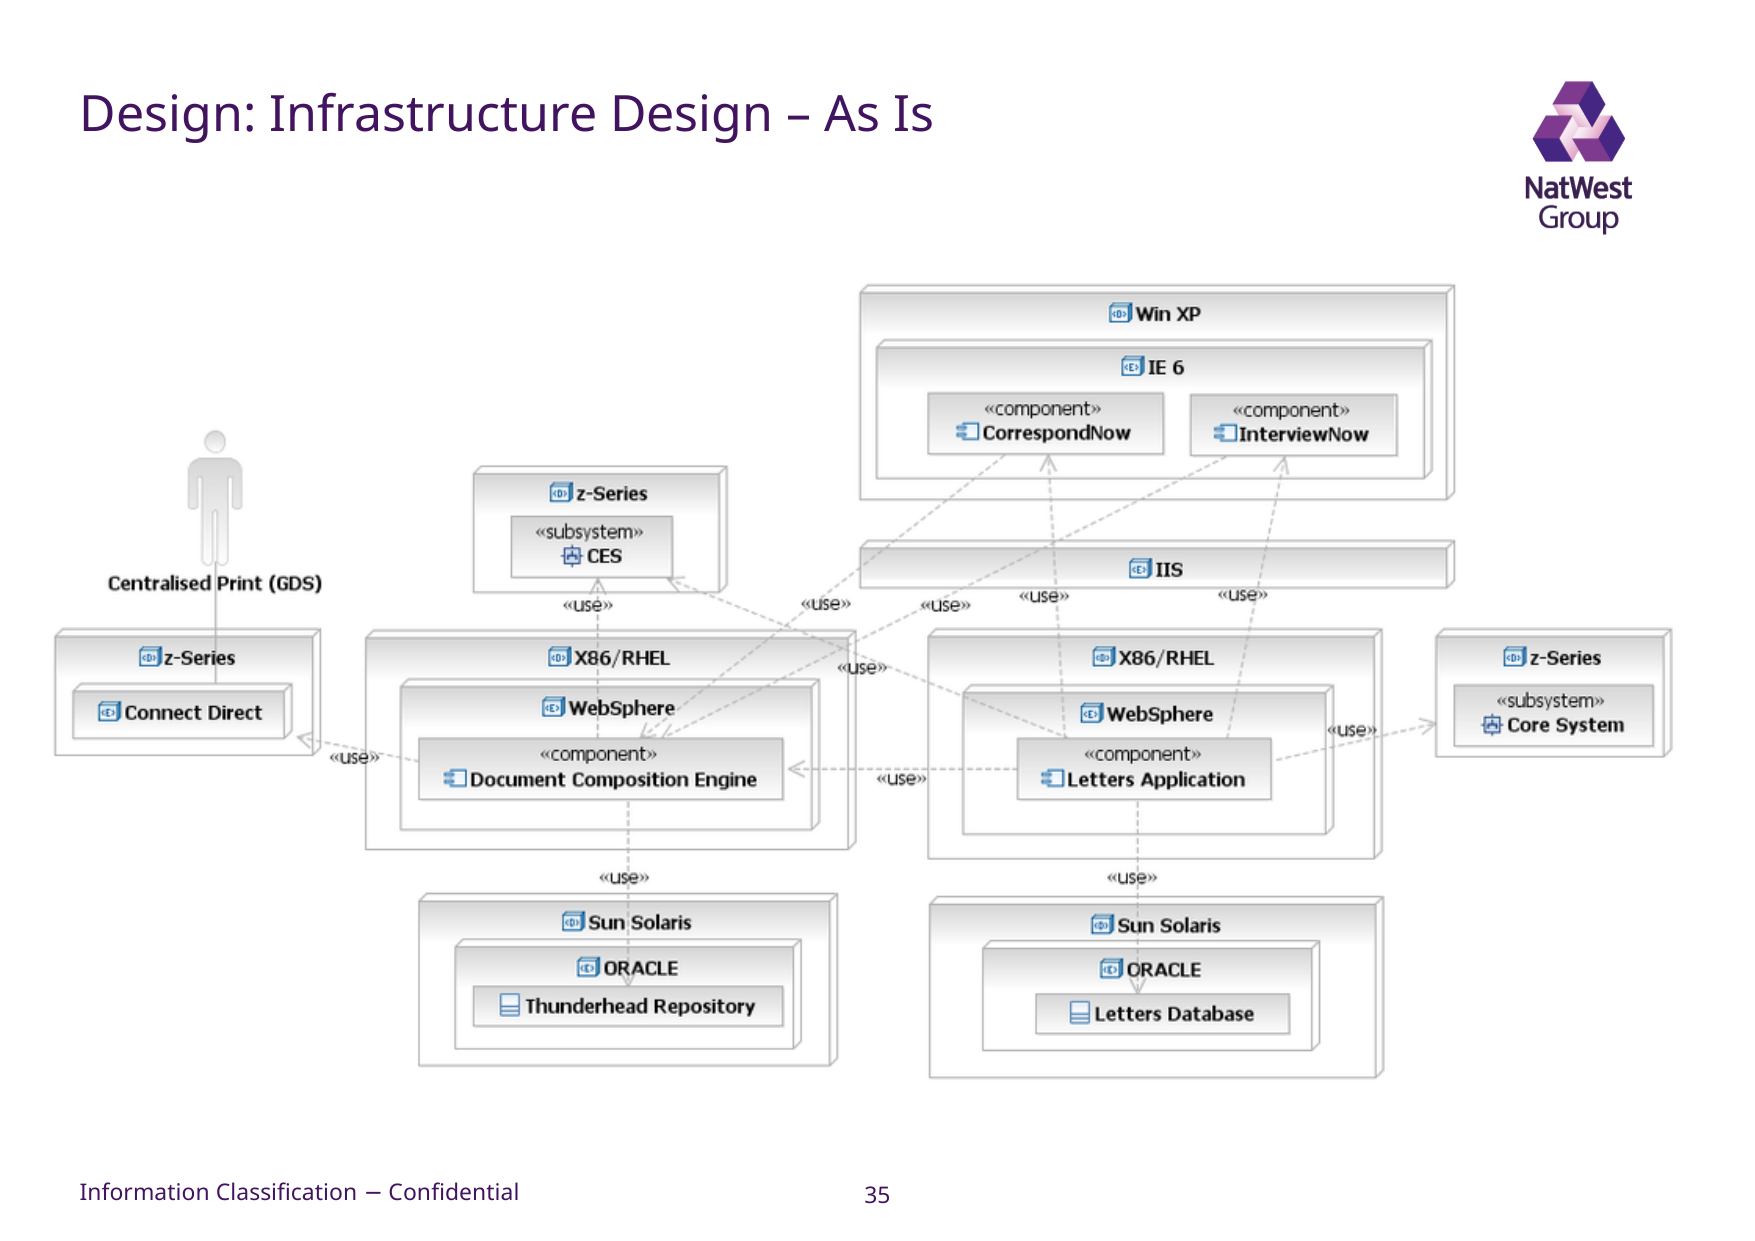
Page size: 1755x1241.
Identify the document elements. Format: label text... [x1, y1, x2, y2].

title Design: Infrastructure Design – As Is [79, 81, 1486, 170]
slide_number 35 [829, 1173, 926, 1219]
picture [0, 0, 1755, 1241]
